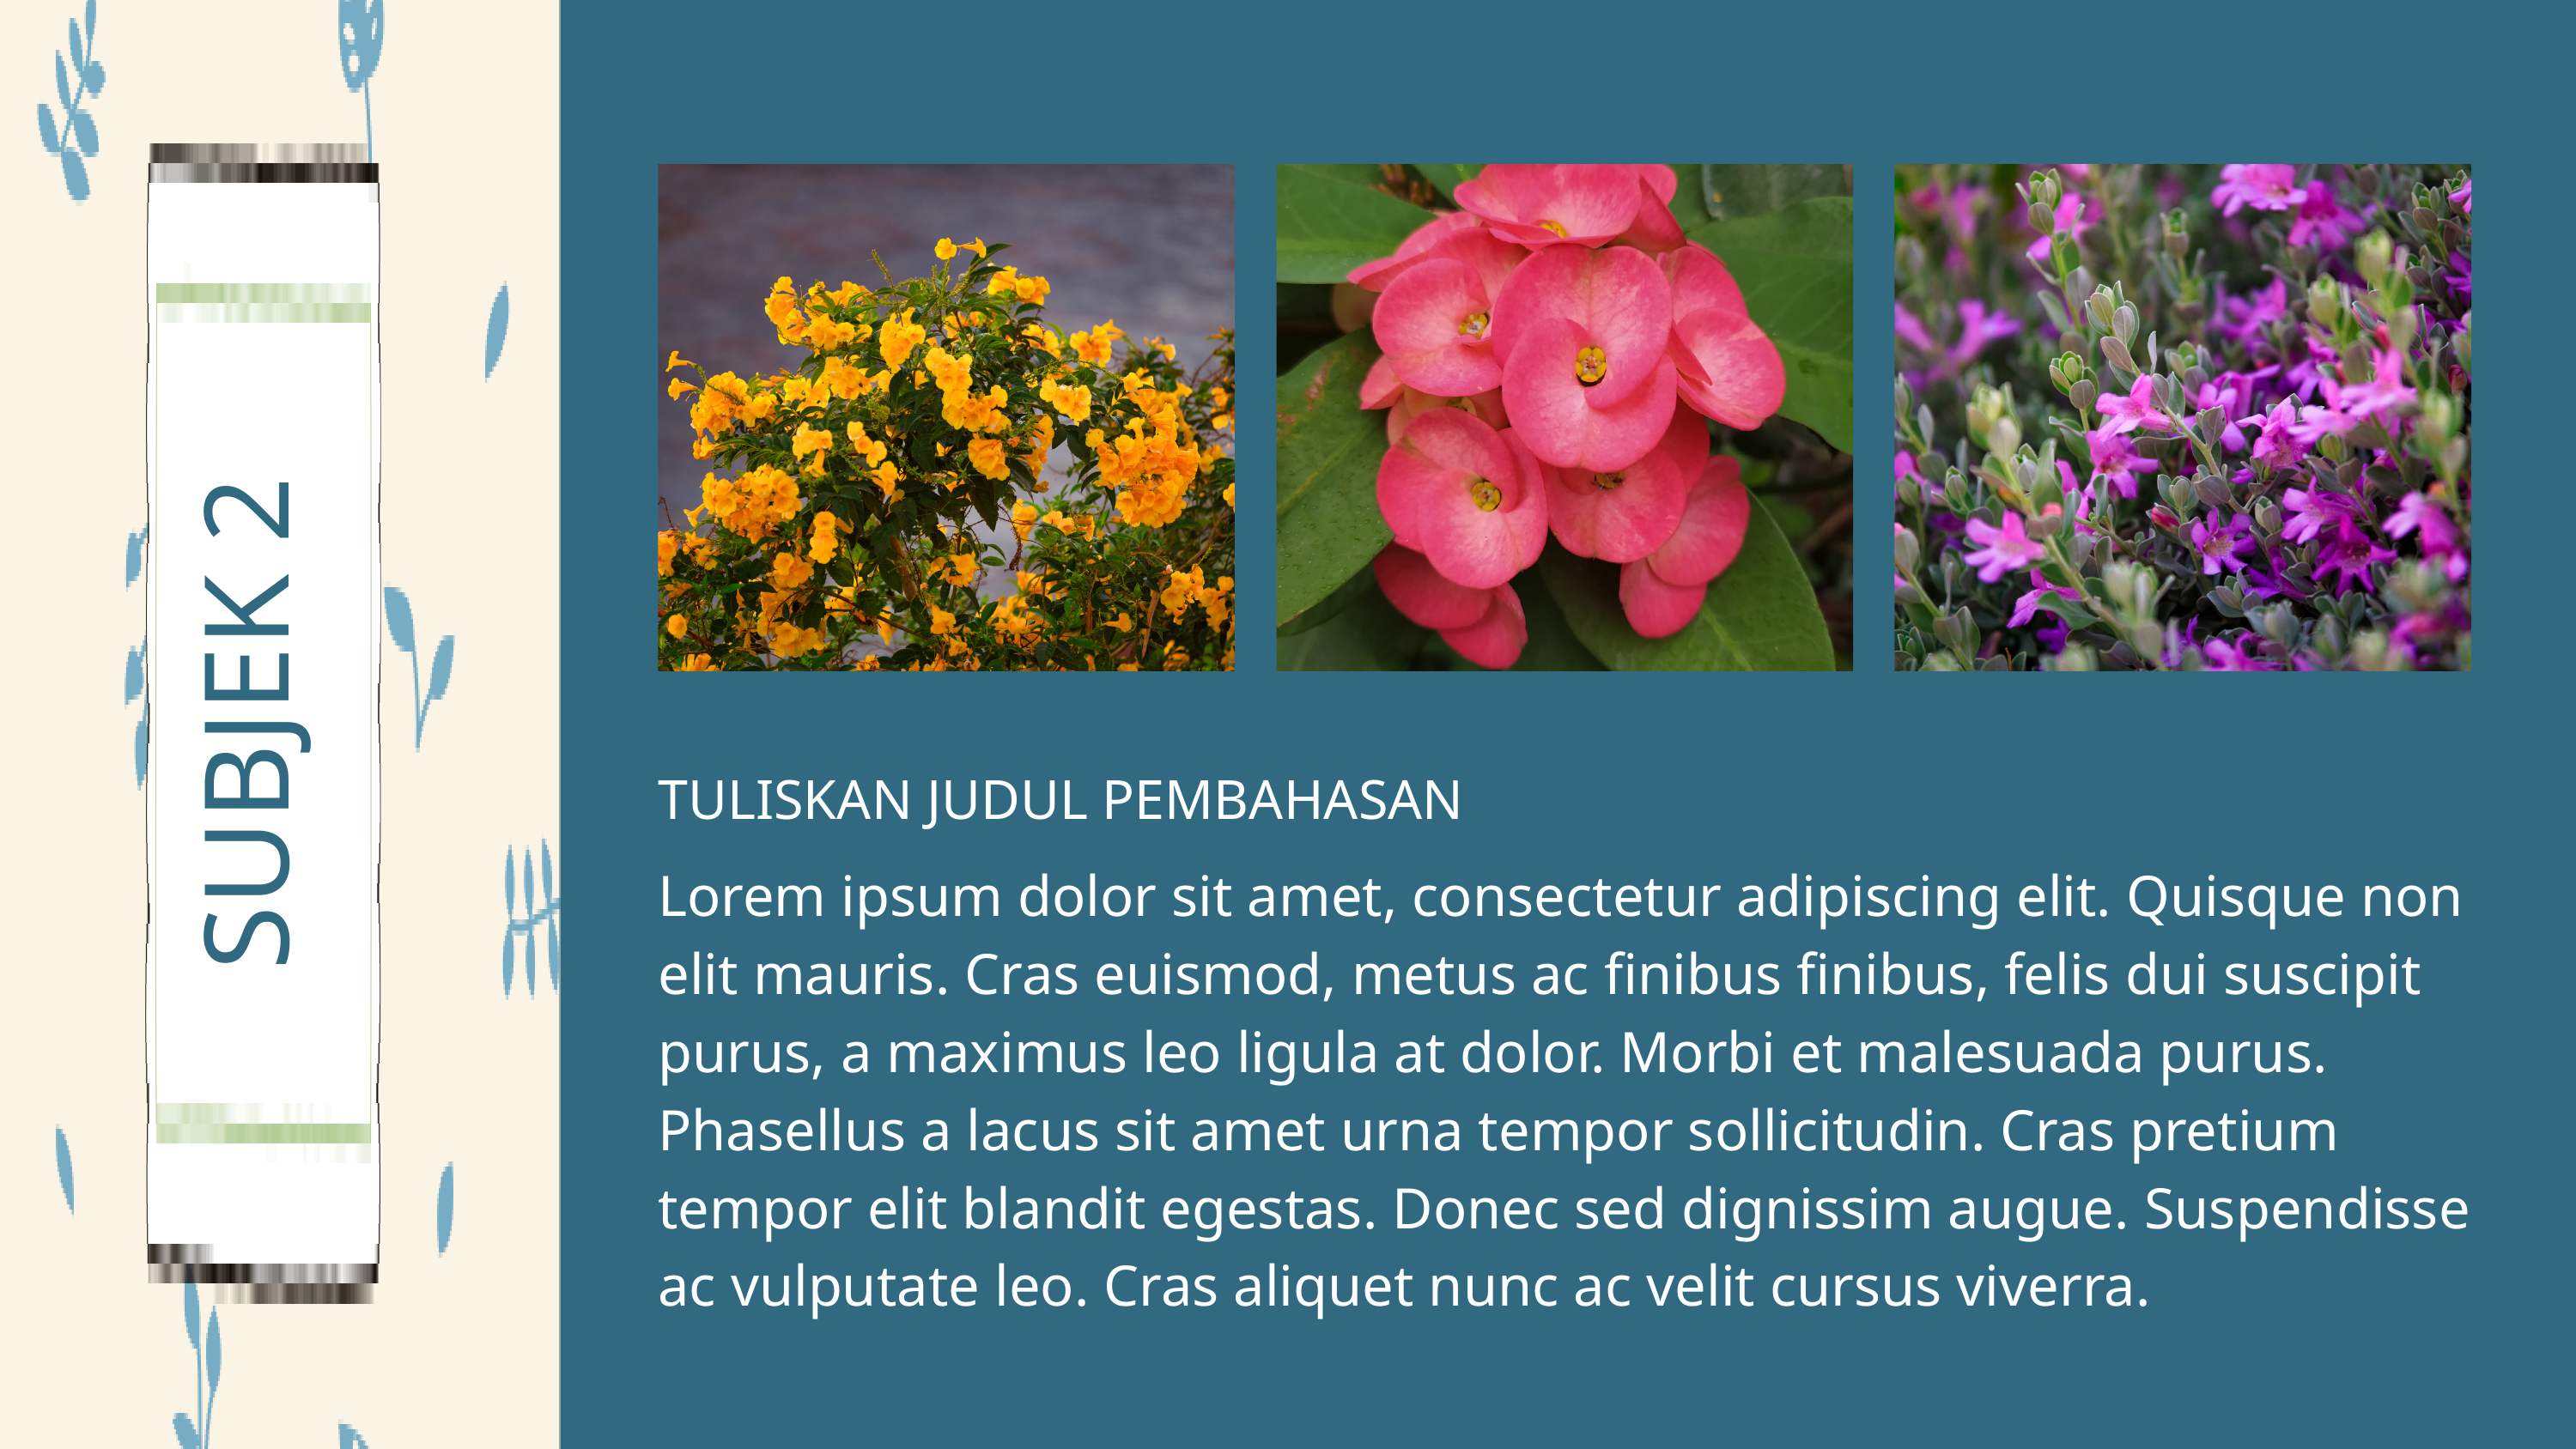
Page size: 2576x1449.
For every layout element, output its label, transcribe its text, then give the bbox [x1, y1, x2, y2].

text_box [144, 143, 382, 1304]
text_box TULISKAN JUDUL PEMBAHASAN [658, 810, 1668, 831]
text_box Lorem ipsum dolor sit amet, consectetur adipiscing elit. Quisque non elit mauris. Cras euismod, metus ac finibus finibus, felis dui suscipit purus, a maximus leo ligula at dolor. Morbi et malesuada purus. Phasellus a lacus sit amet urna tempor sollicitudin. Cras pretium tempor elit blandit egestas. Donec sed dignissim augue. Suspendisse ac vulputate leo. Cras aliquet nunc ac velit cursus viverra. [658, 849, 2506, 1318]
text_box SUBJEK 2 [182, 366, 313, 1082]
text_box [658, 33, 2472, 803]
text_box [0, 0, 566, 1449]
